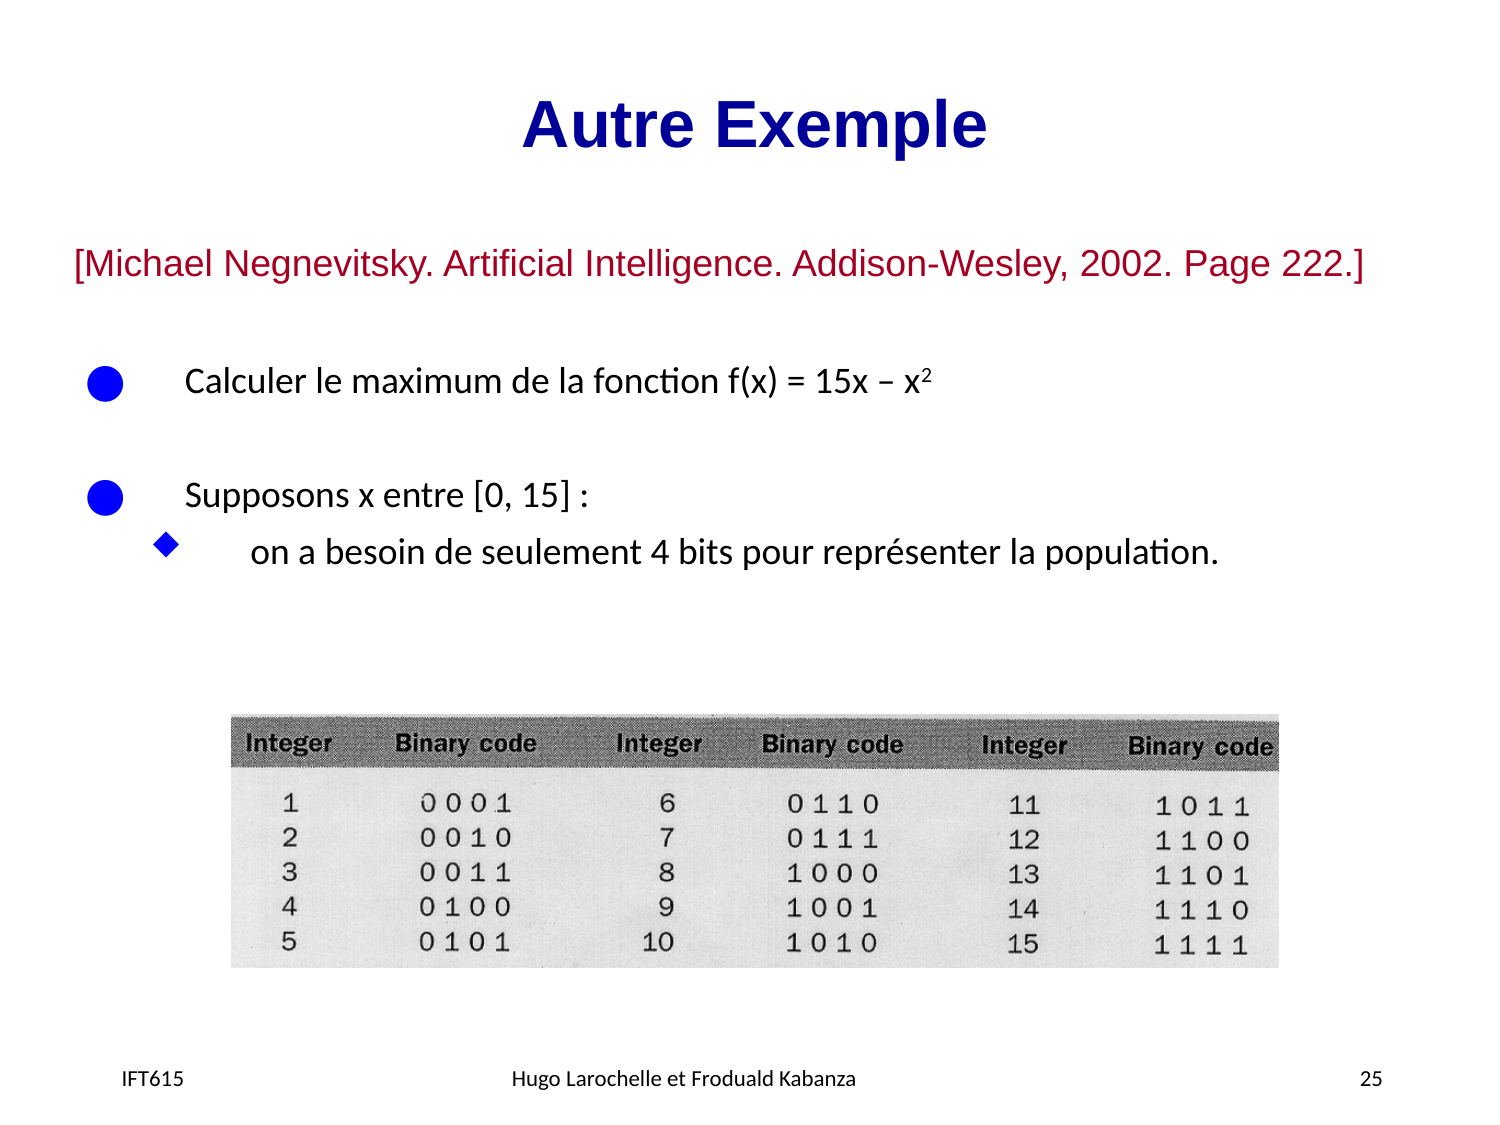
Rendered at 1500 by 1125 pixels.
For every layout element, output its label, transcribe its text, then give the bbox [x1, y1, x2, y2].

slide_number Hugo Larochelle et Froduald Kabanza [419, 1056, 950, 1117]
title Autre Exemple [80, 46, 1431, 196]
list Calculer le maximum de la fonction f(x) = 15x – x2 Supposons x entre [0, 15] : on a besoin de seulement 4 bits pour représenter la population. [69, 343, 1420, 1087]
text_box [Michael Negnevitsky. Artificial Intelligence. Addison-Wesley, 2002. Page 222.] [58, 231, 1380, 292]
slide_number 25 [1344, 1056, 1431, 1117]
picture [231, 714, 1280, 969]
footer IFT615 [69, 1056, 200, 1117]
